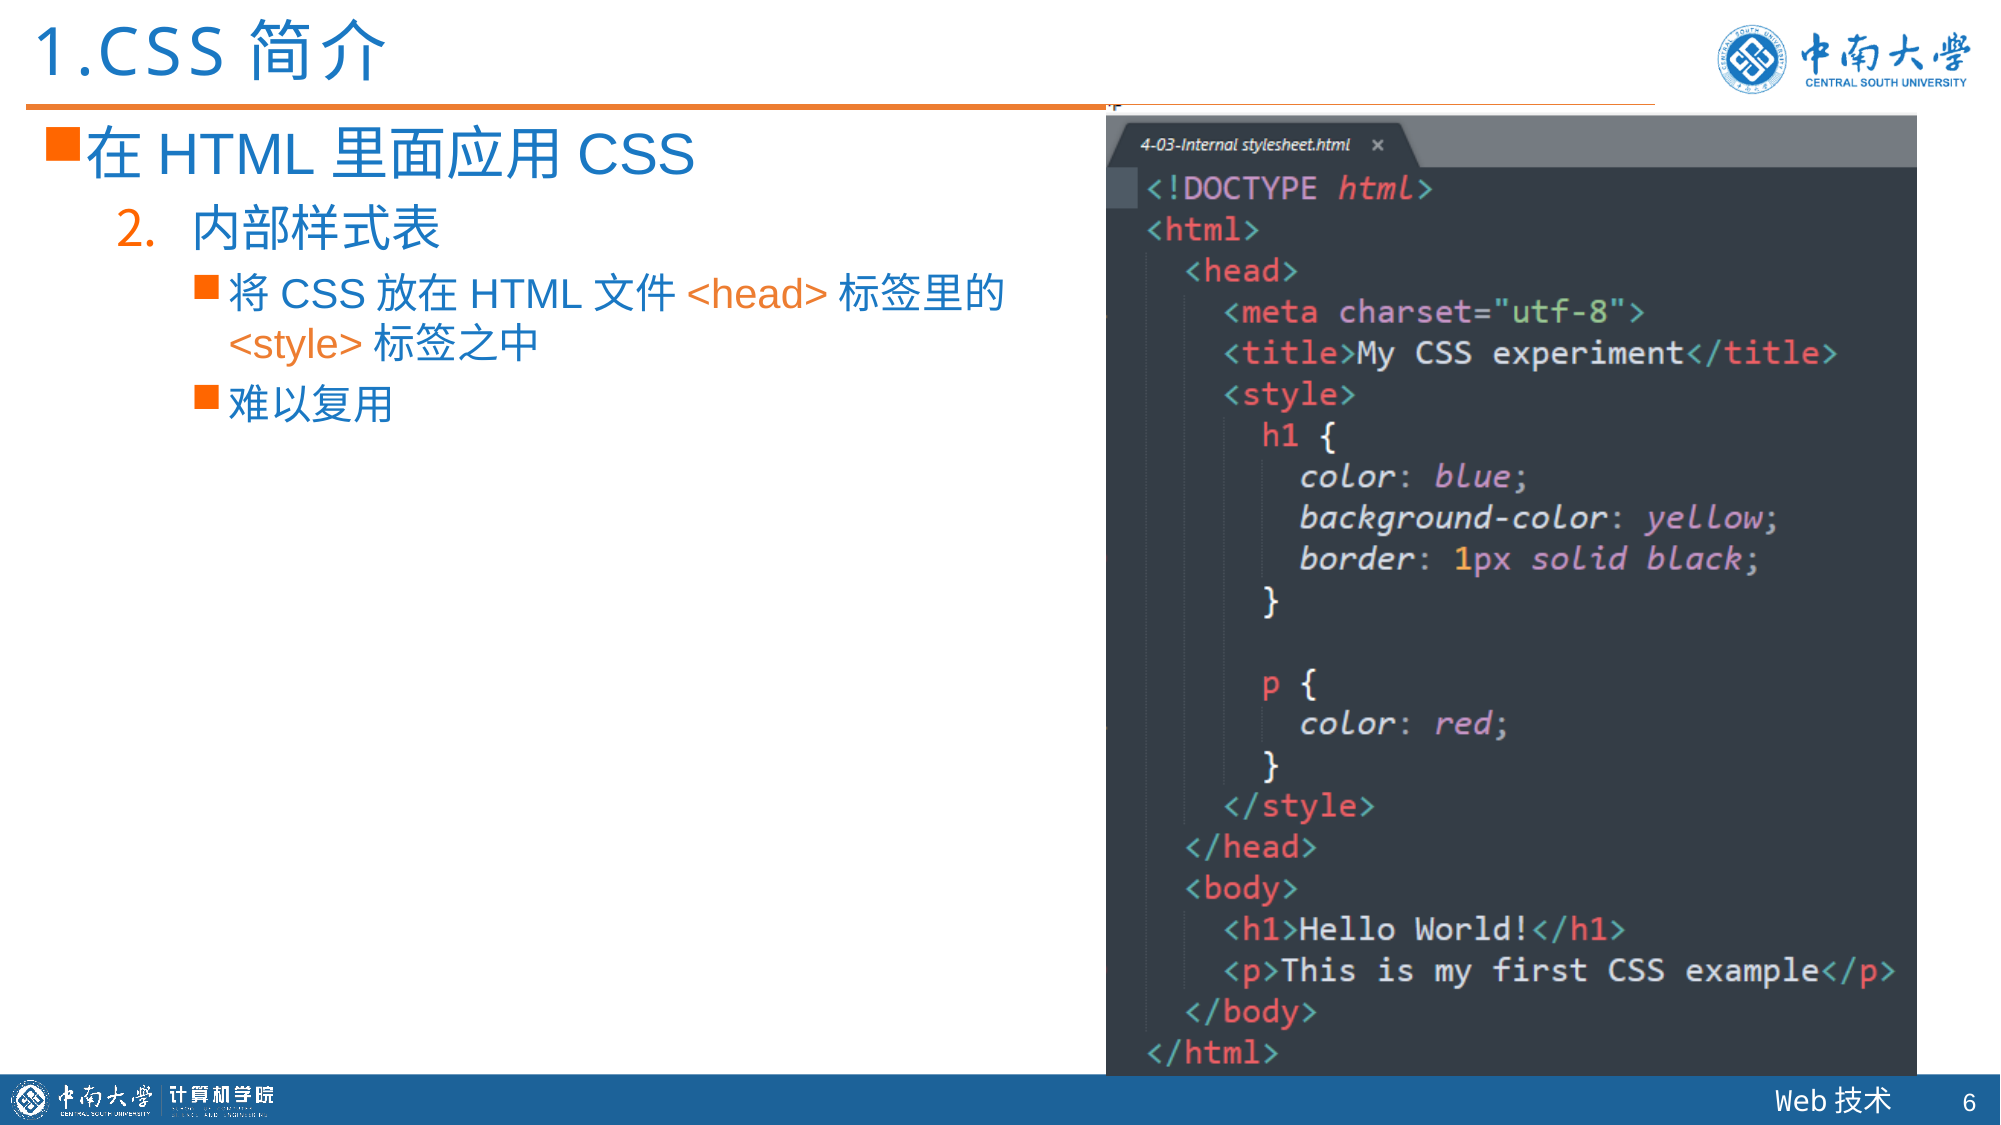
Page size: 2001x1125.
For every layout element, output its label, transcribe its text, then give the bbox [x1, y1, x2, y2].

picture [0, 1080, 299, 1120]
picture [1708, 19, 1982, 99]
slide_number 5 [1916, 1079, 1992, 1124]
list 在HTML里面应用CSS 内部样式表 将CSS放在HTML文件<head>标签里的<style>标签之中 难以复用 [26, 109, 1106, 1050]
picture [1106, 105, 1917, 1076]
list 1.CSS简介 [17, 10, 1615, 83]
